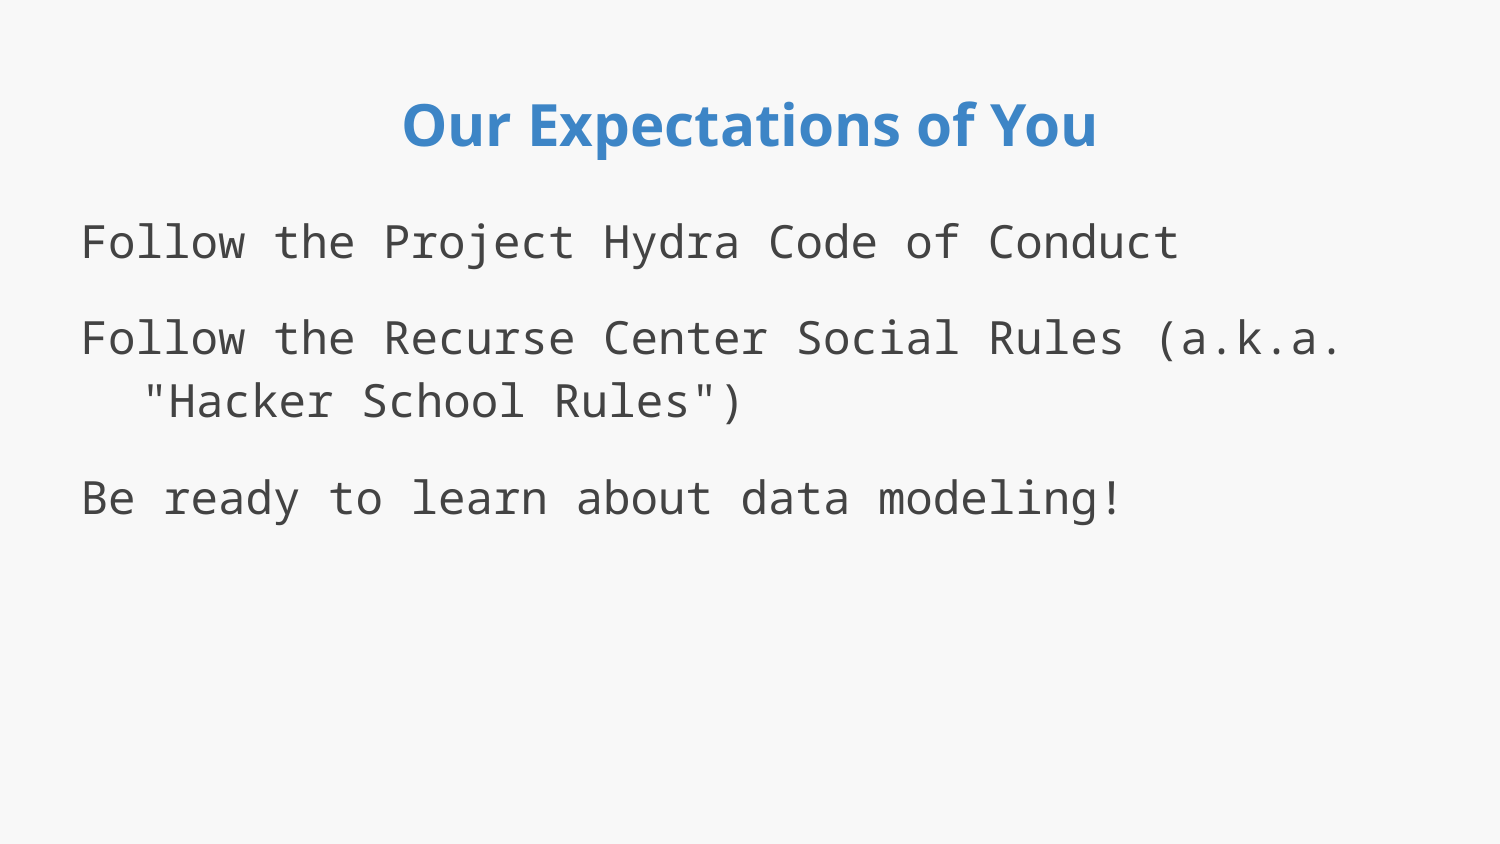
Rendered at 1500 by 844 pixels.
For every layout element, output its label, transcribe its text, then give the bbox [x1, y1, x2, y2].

list Follow the Project Hydra Code of Conduct Follow the Recurse Center Social Rules (a.k.a. "Hacker School Rules") Be ready to learn about data modeling! [51, 189, 1449, 750]
title Our Expectations of You [51, 72, 1449, 167]
